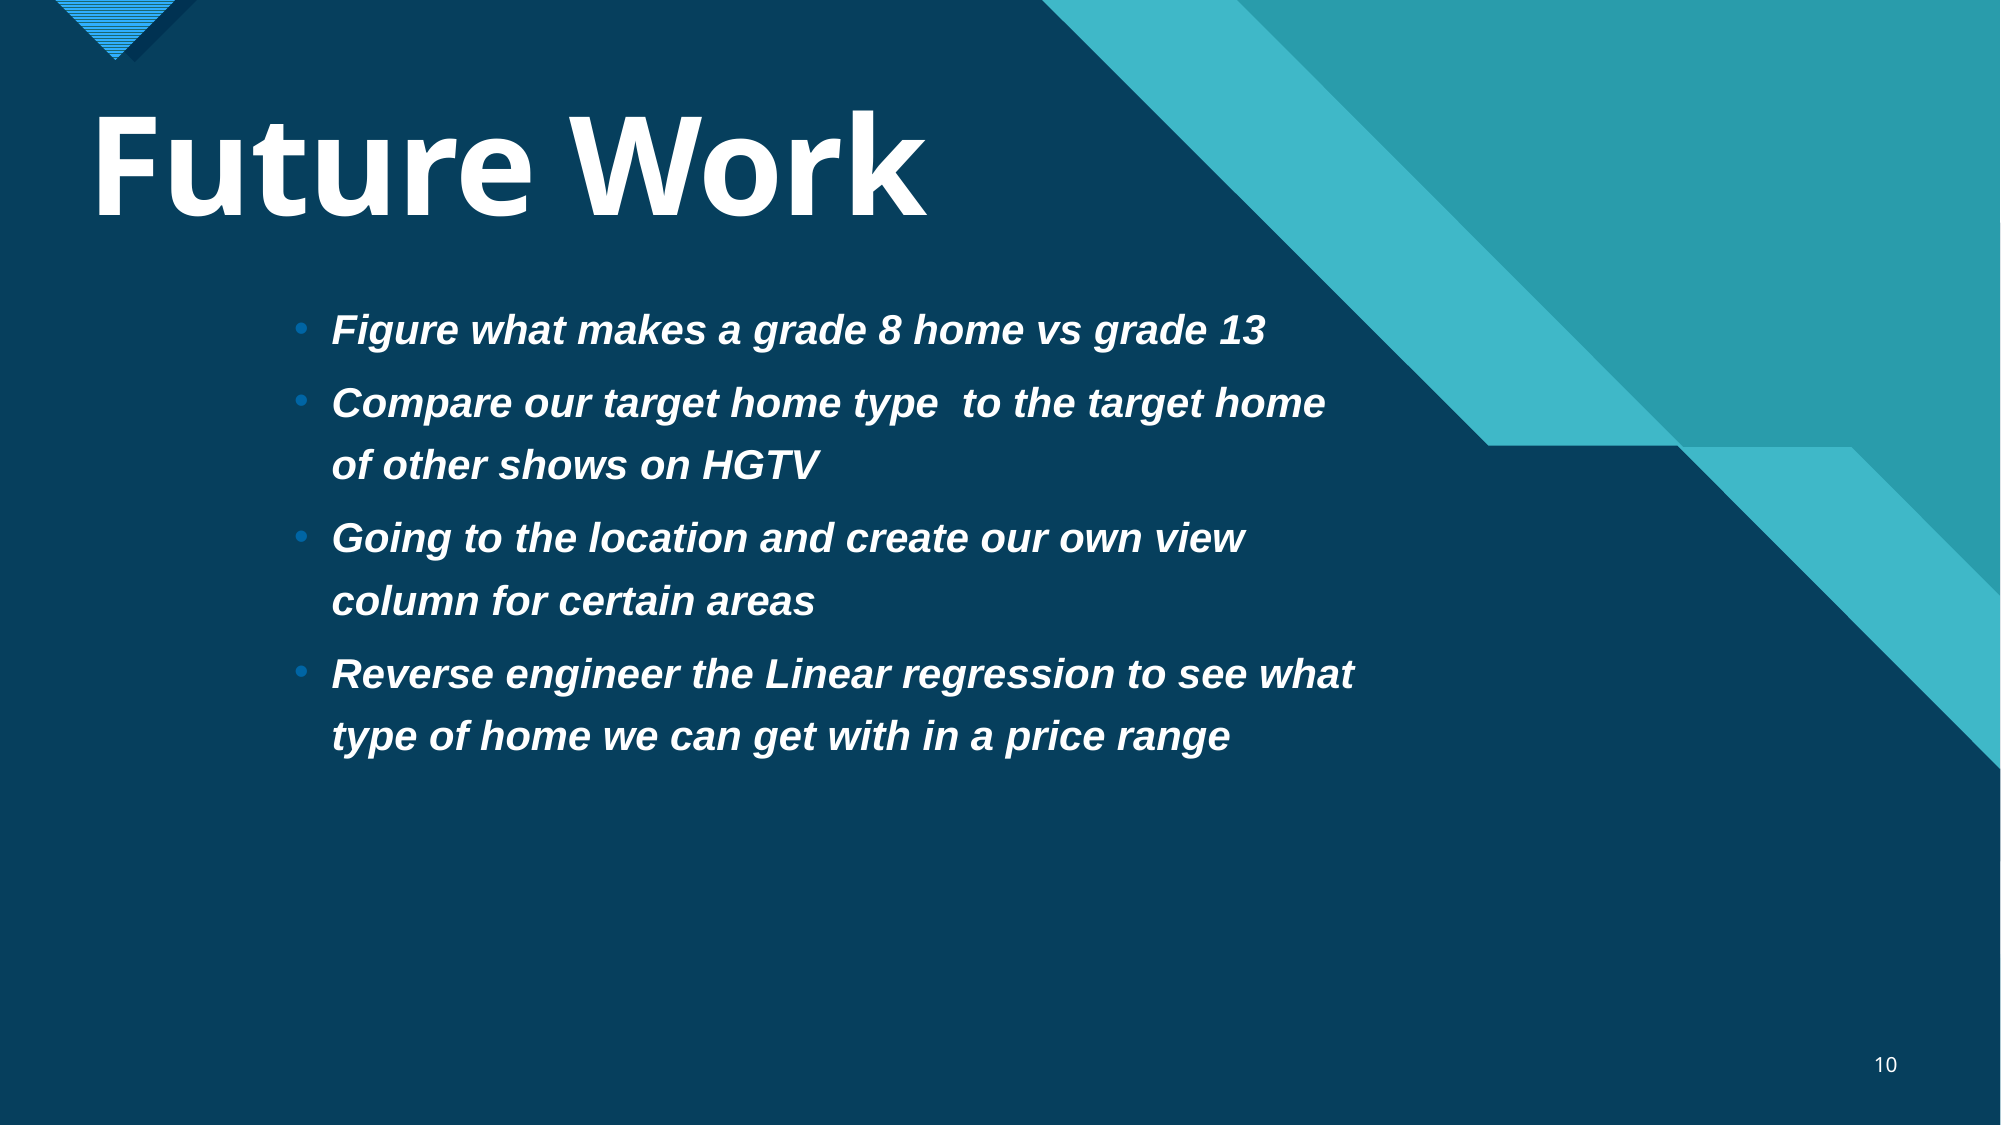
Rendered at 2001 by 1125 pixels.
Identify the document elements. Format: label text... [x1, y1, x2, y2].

title Future Work [72, 89, 1913, 255]
list Figure what makes a grade 8 home vs grade 13 Compare our target home type to the target home of other shows on HGTV Going to the location and create our own view column for certain areas Reverse engineer the Linear regression to see what type of home we can get with in a price range [279, 282, 1382, 955]
slide_number 10 [1845, 1035, 1913, 1096]
